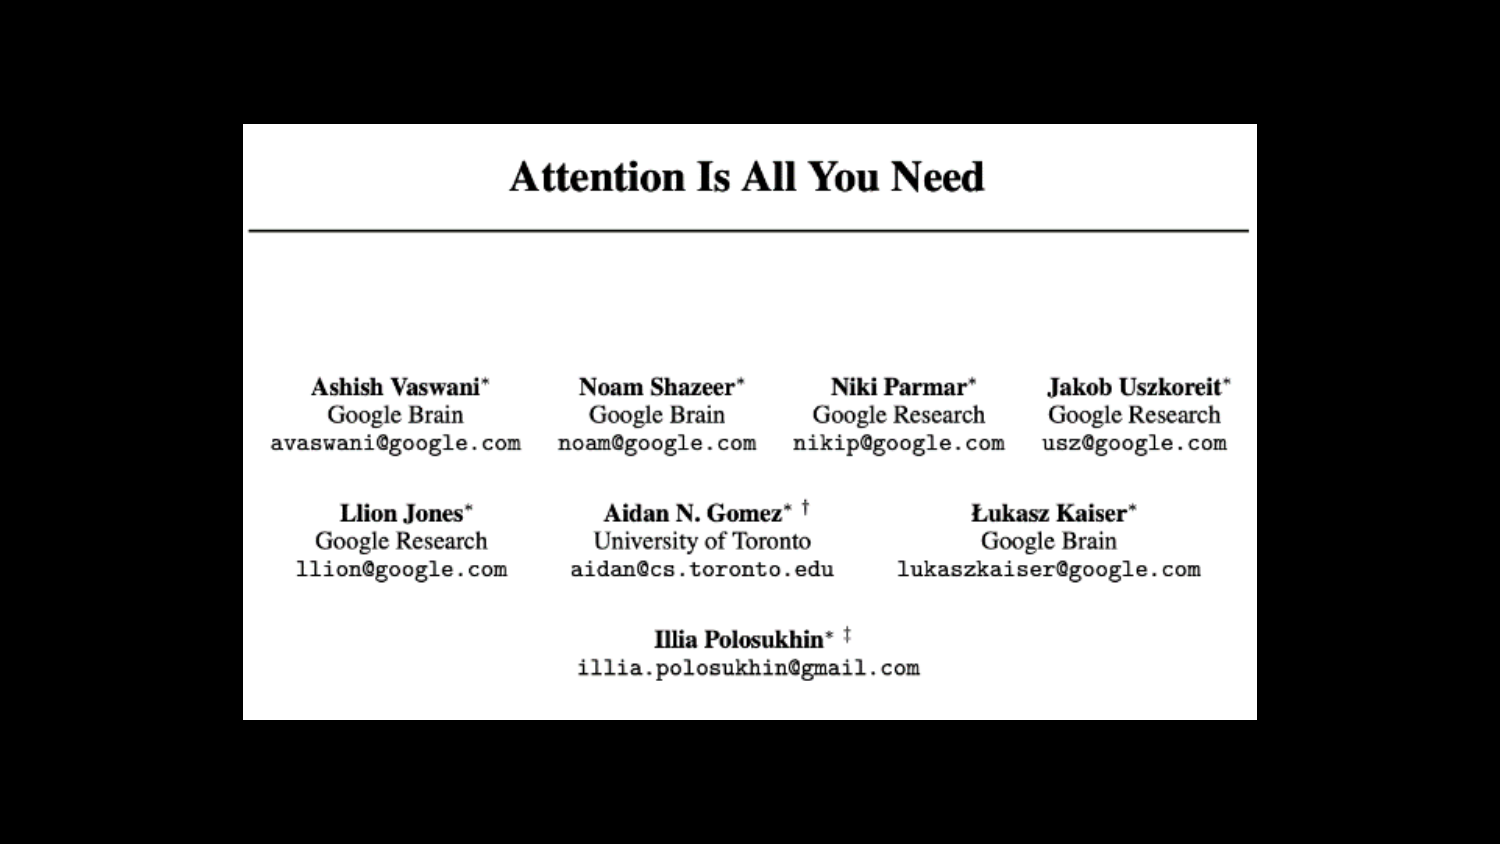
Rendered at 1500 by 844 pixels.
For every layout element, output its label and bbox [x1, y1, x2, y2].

picture [243, 124, 1257, 720]
